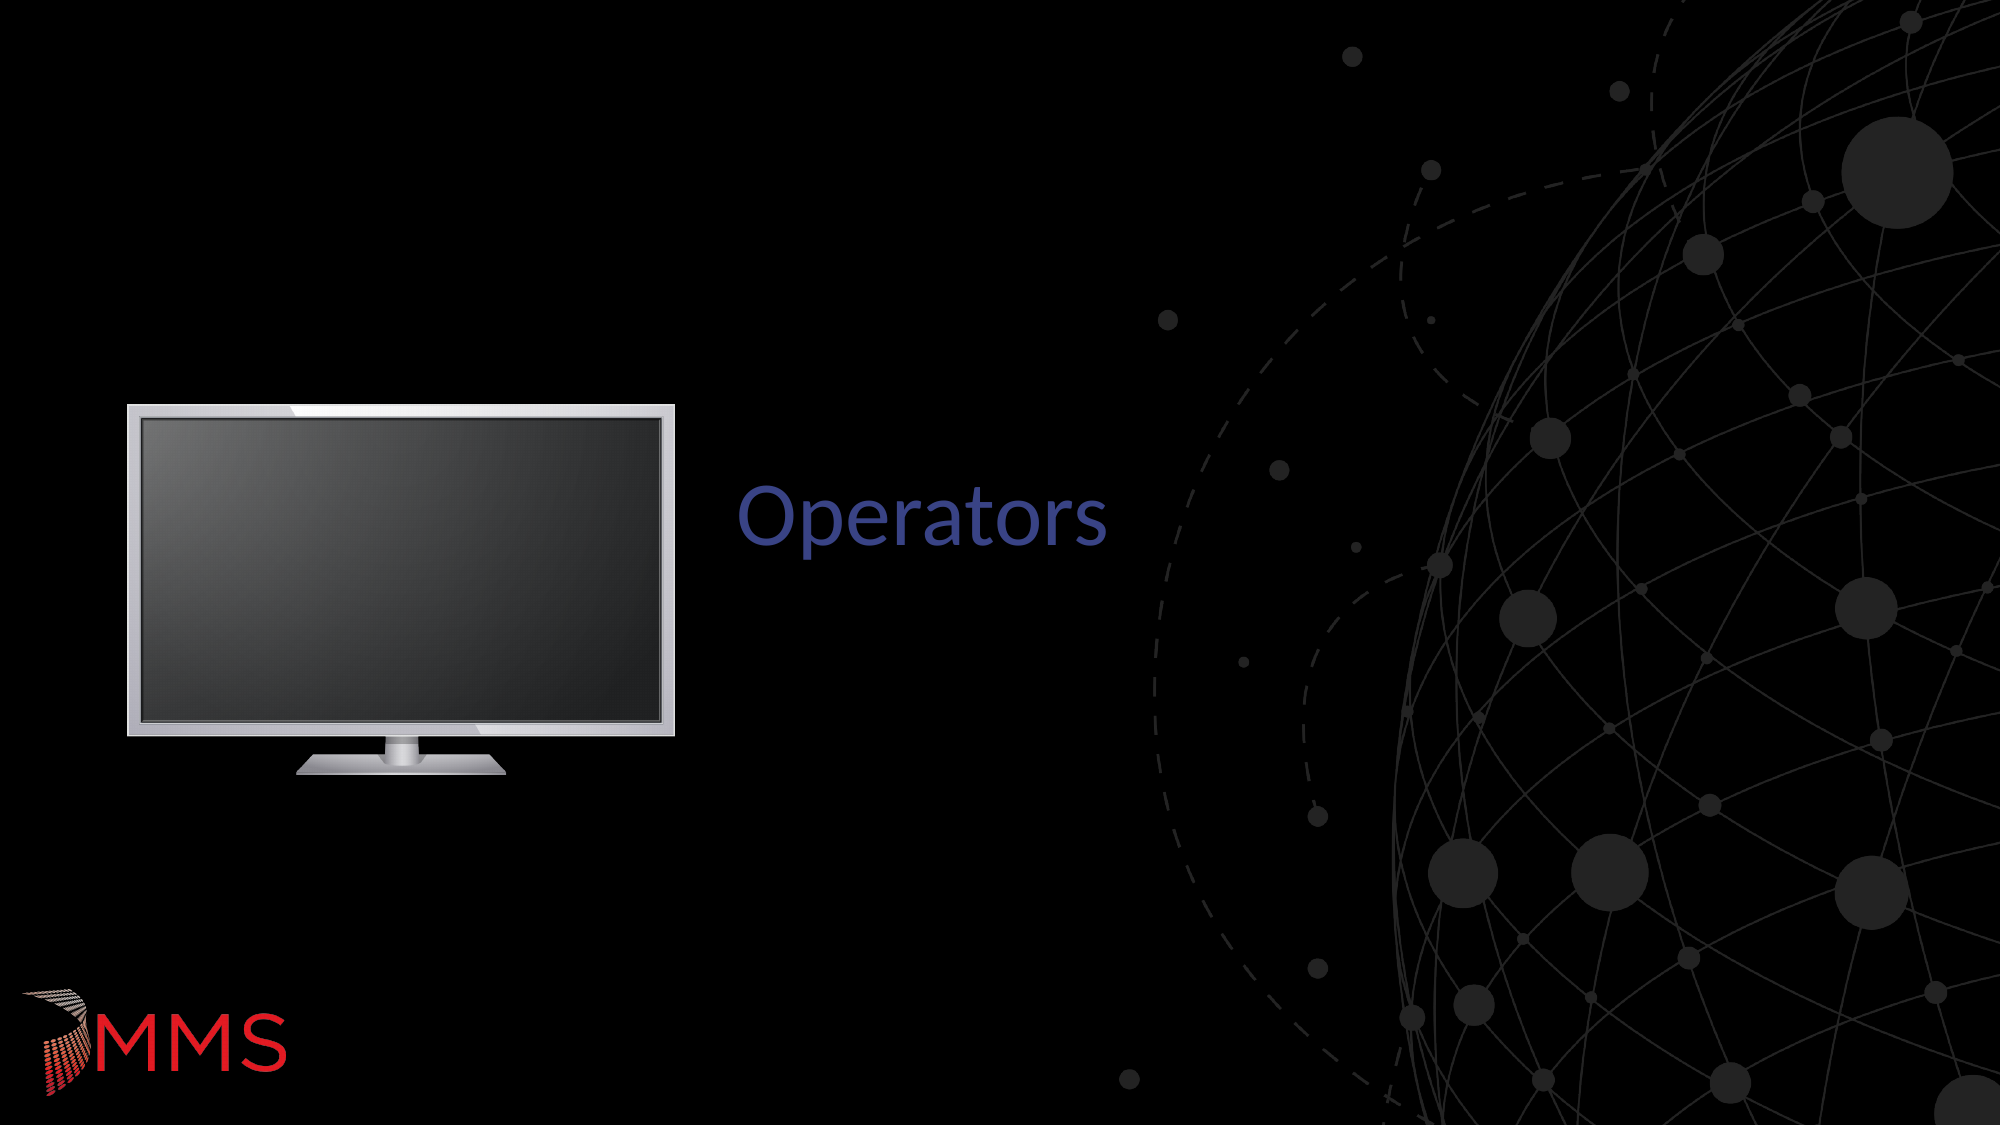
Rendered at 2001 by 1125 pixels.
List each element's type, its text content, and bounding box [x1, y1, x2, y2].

list Operators [721, 458, 1900, 706]
picture [1119, 0, 2000, 1125]
picture [22, 989, 286, 1096]
picture [127, 404, 675, 775]
